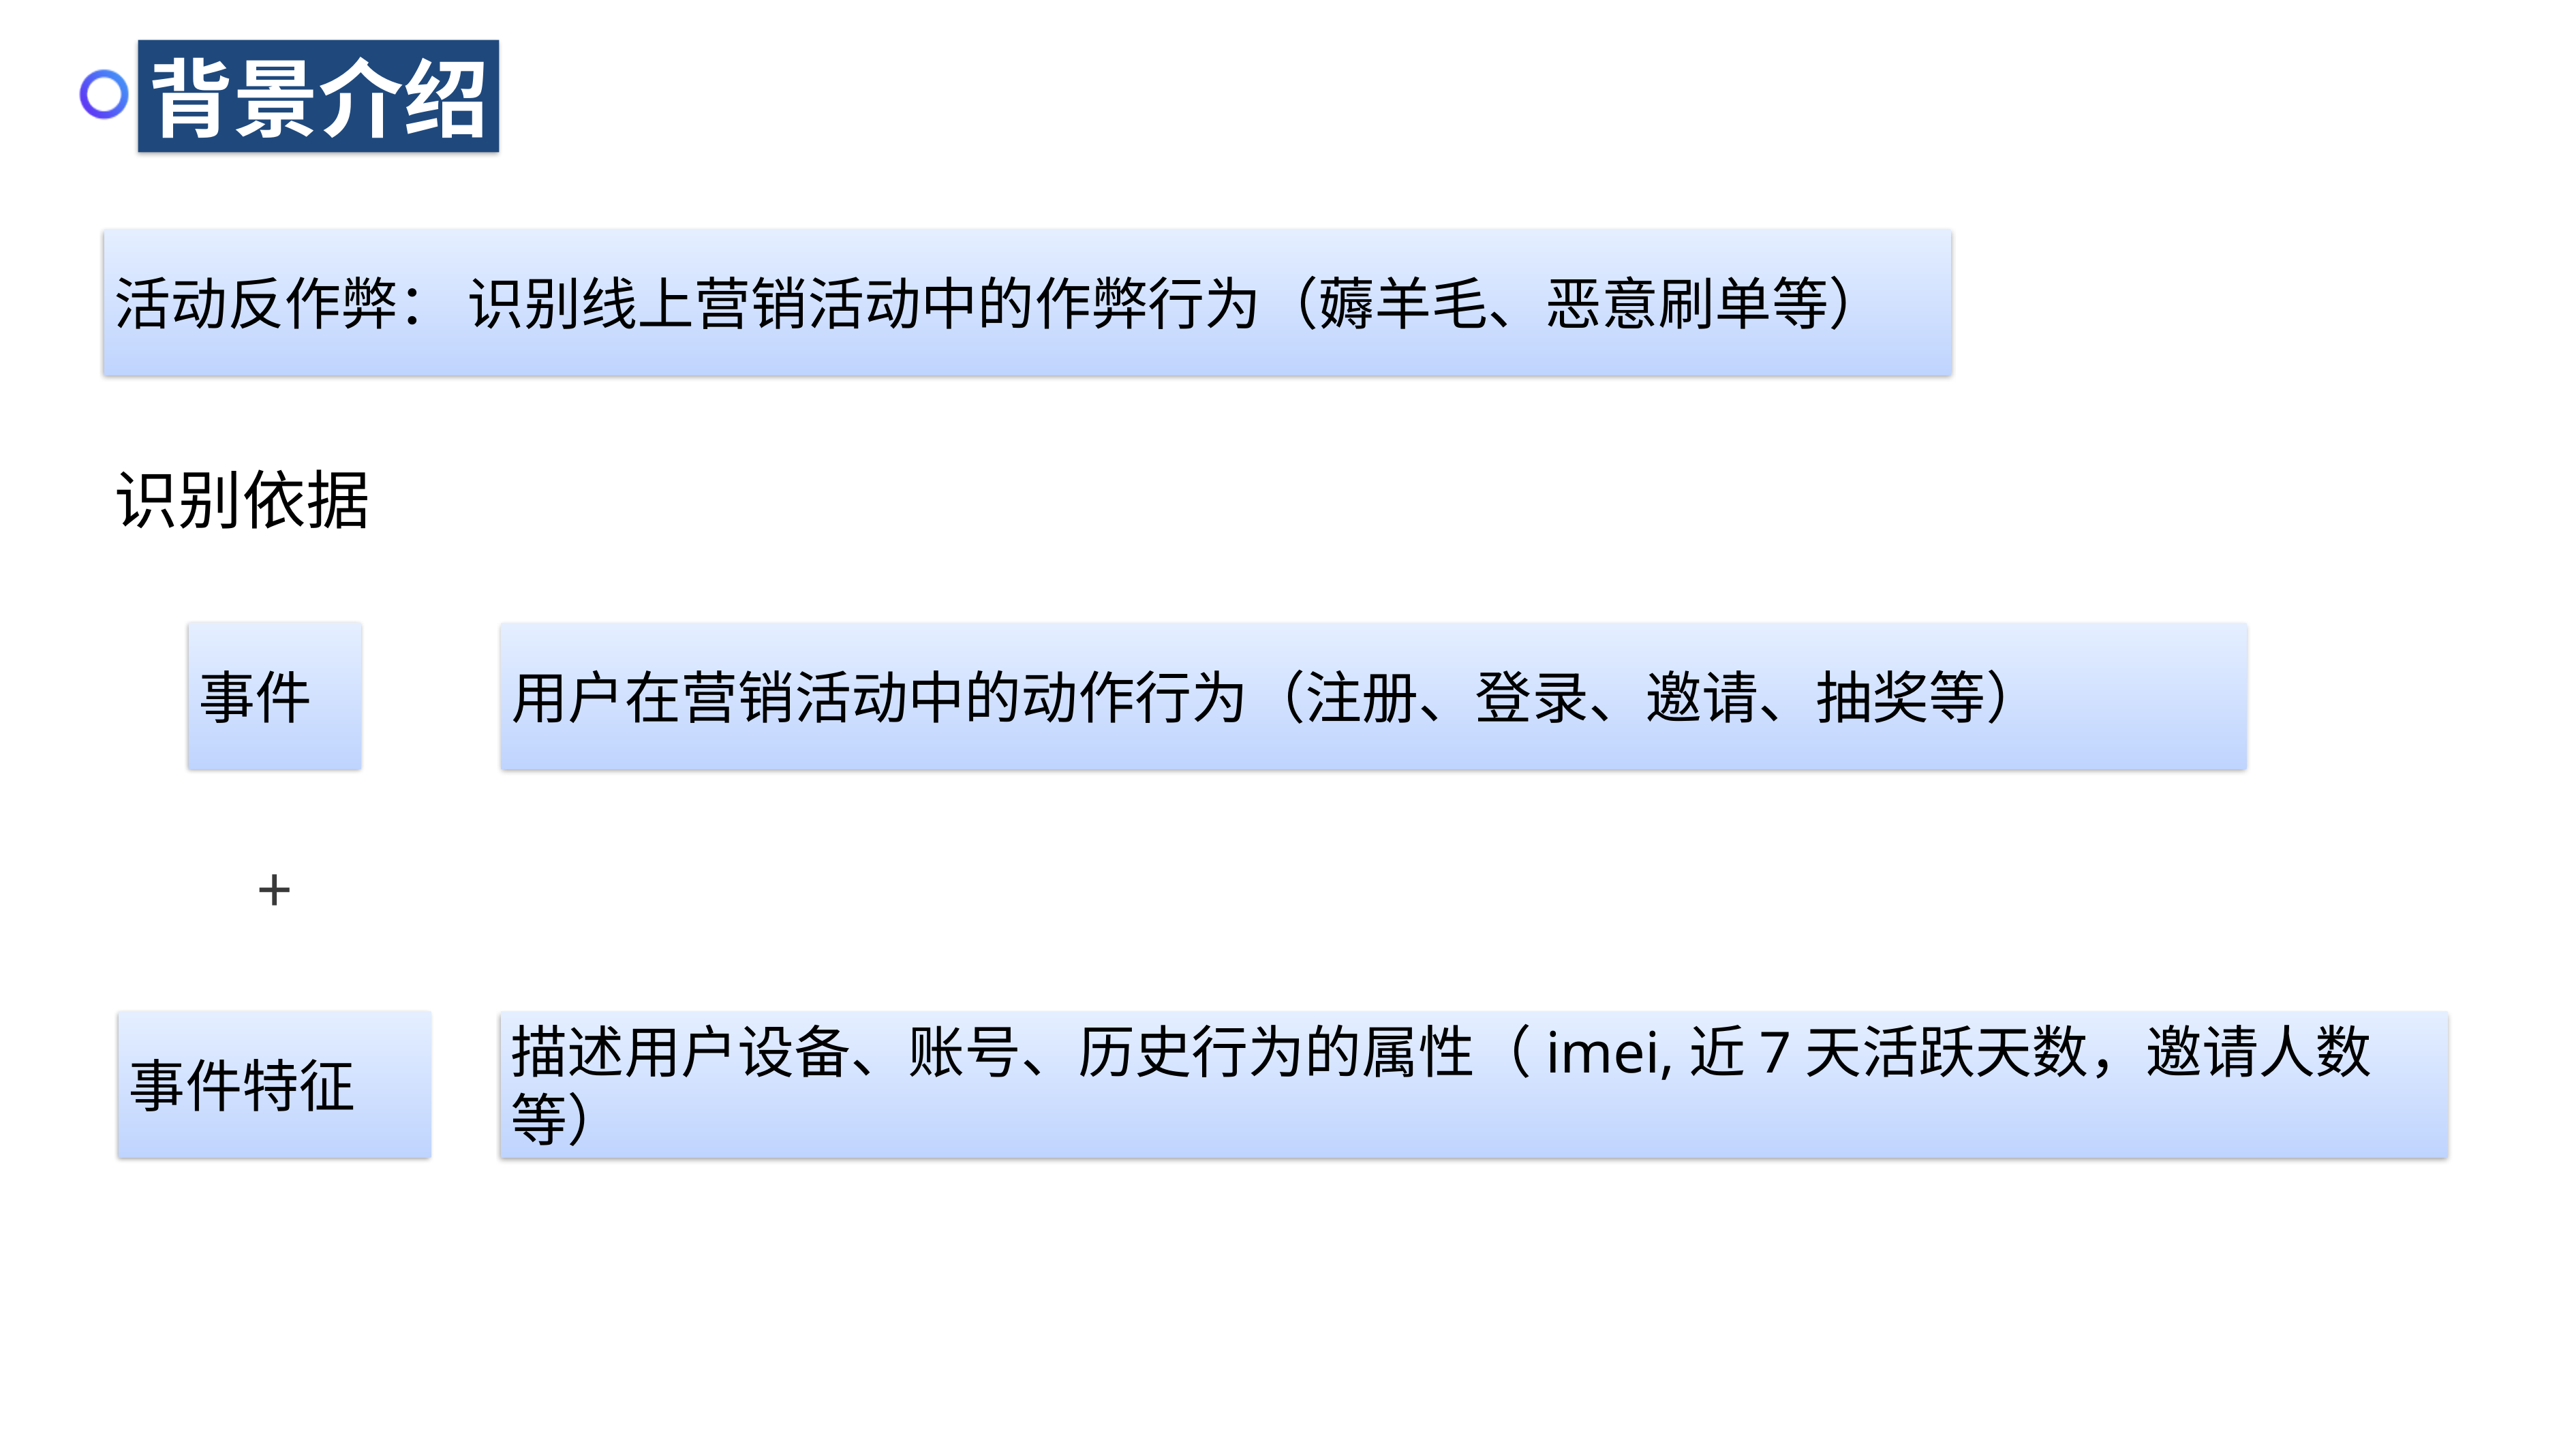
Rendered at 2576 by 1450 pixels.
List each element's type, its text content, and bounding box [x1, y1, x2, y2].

text_box 背景介绍 [138, 40, 500, 153]
picture [72, 63, 137, 127]
text_box 活动反作弊： 识别线上营销活动中的作弊行为（薅羊毛、恶意刷单等） [104, 228, 1951, 375]
text_box 描述用户设备、账号、历史行为的属性（imei,近7天活跃天数，邀请人数等） [500, 1011, 2448, 1158]
text_box + [246, 843, 303, 931]
text_box 事件 [188, 622, 361, 769]
text_box 识别依据 [104, 454, 519, 542]
text_box 事件特征 [118, 1011, 431, 1158]
text_box 用户在营销活动中的动作行为（注册、登录、邀请、抽奖等） [500, 622, 2247, 769]
